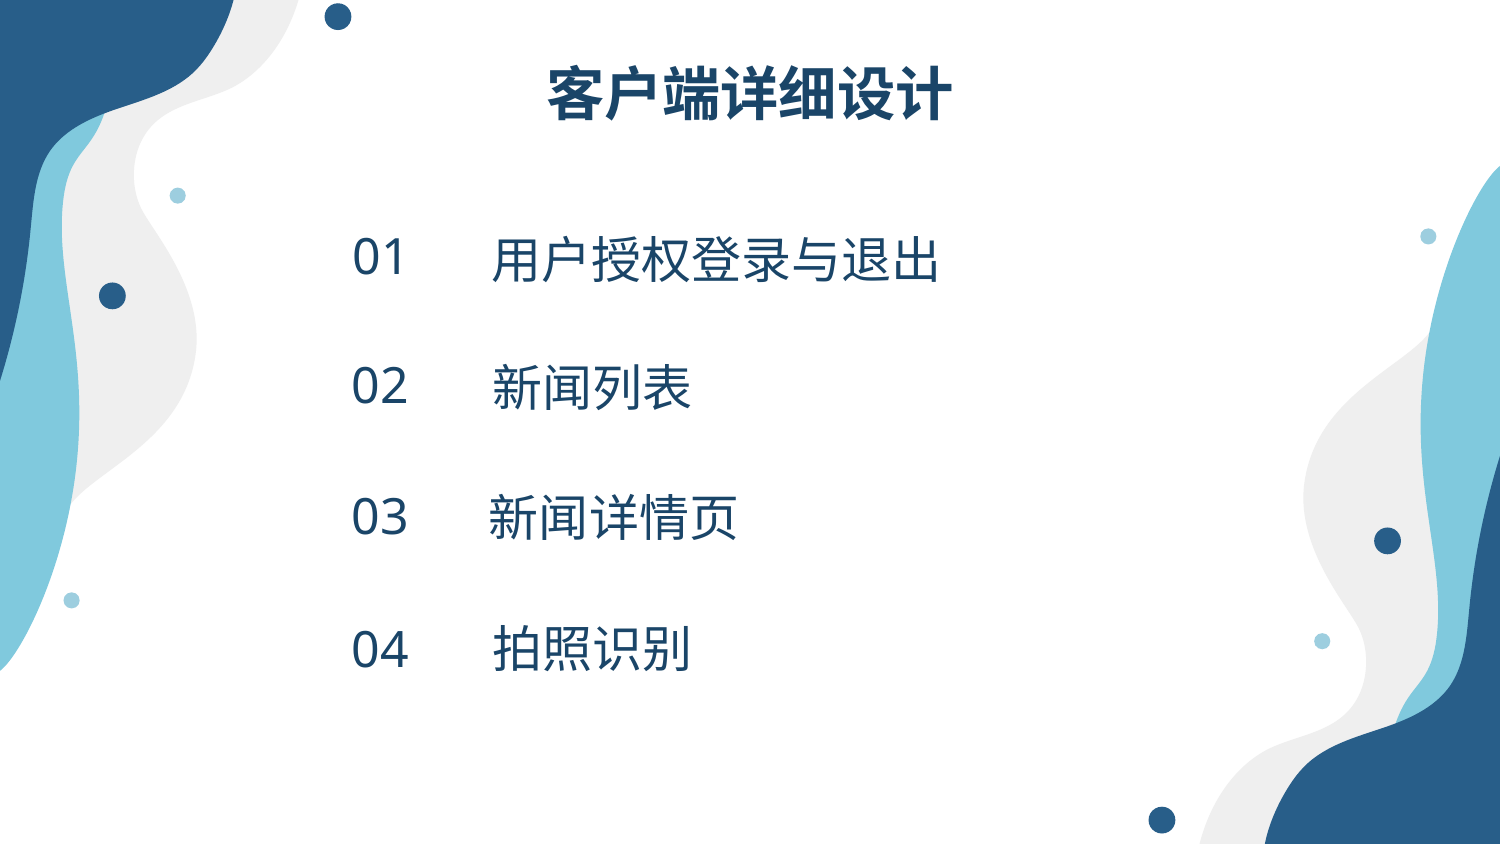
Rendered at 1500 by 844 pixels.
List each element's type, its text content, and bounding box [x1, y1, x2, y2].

text_box 新闻详情页 [473, 487, 1080, 547]
title 客户端详细设计 [200, 24, 1300, 160]
text_box 03 [295, 459, 466, 569]
text_box 拍照识别 [476, 618, 1106, 678]
text_box 02 [295, 328, 466, 439]
text_box 01 [296, 199, 467, 310]
text_box 04 [295, 593, 466, 703]
subtitle 新闻列表 [476, 357, 1106, 416]
text_box 用户授权登录与退出 [476, 229, 1083, 288]
